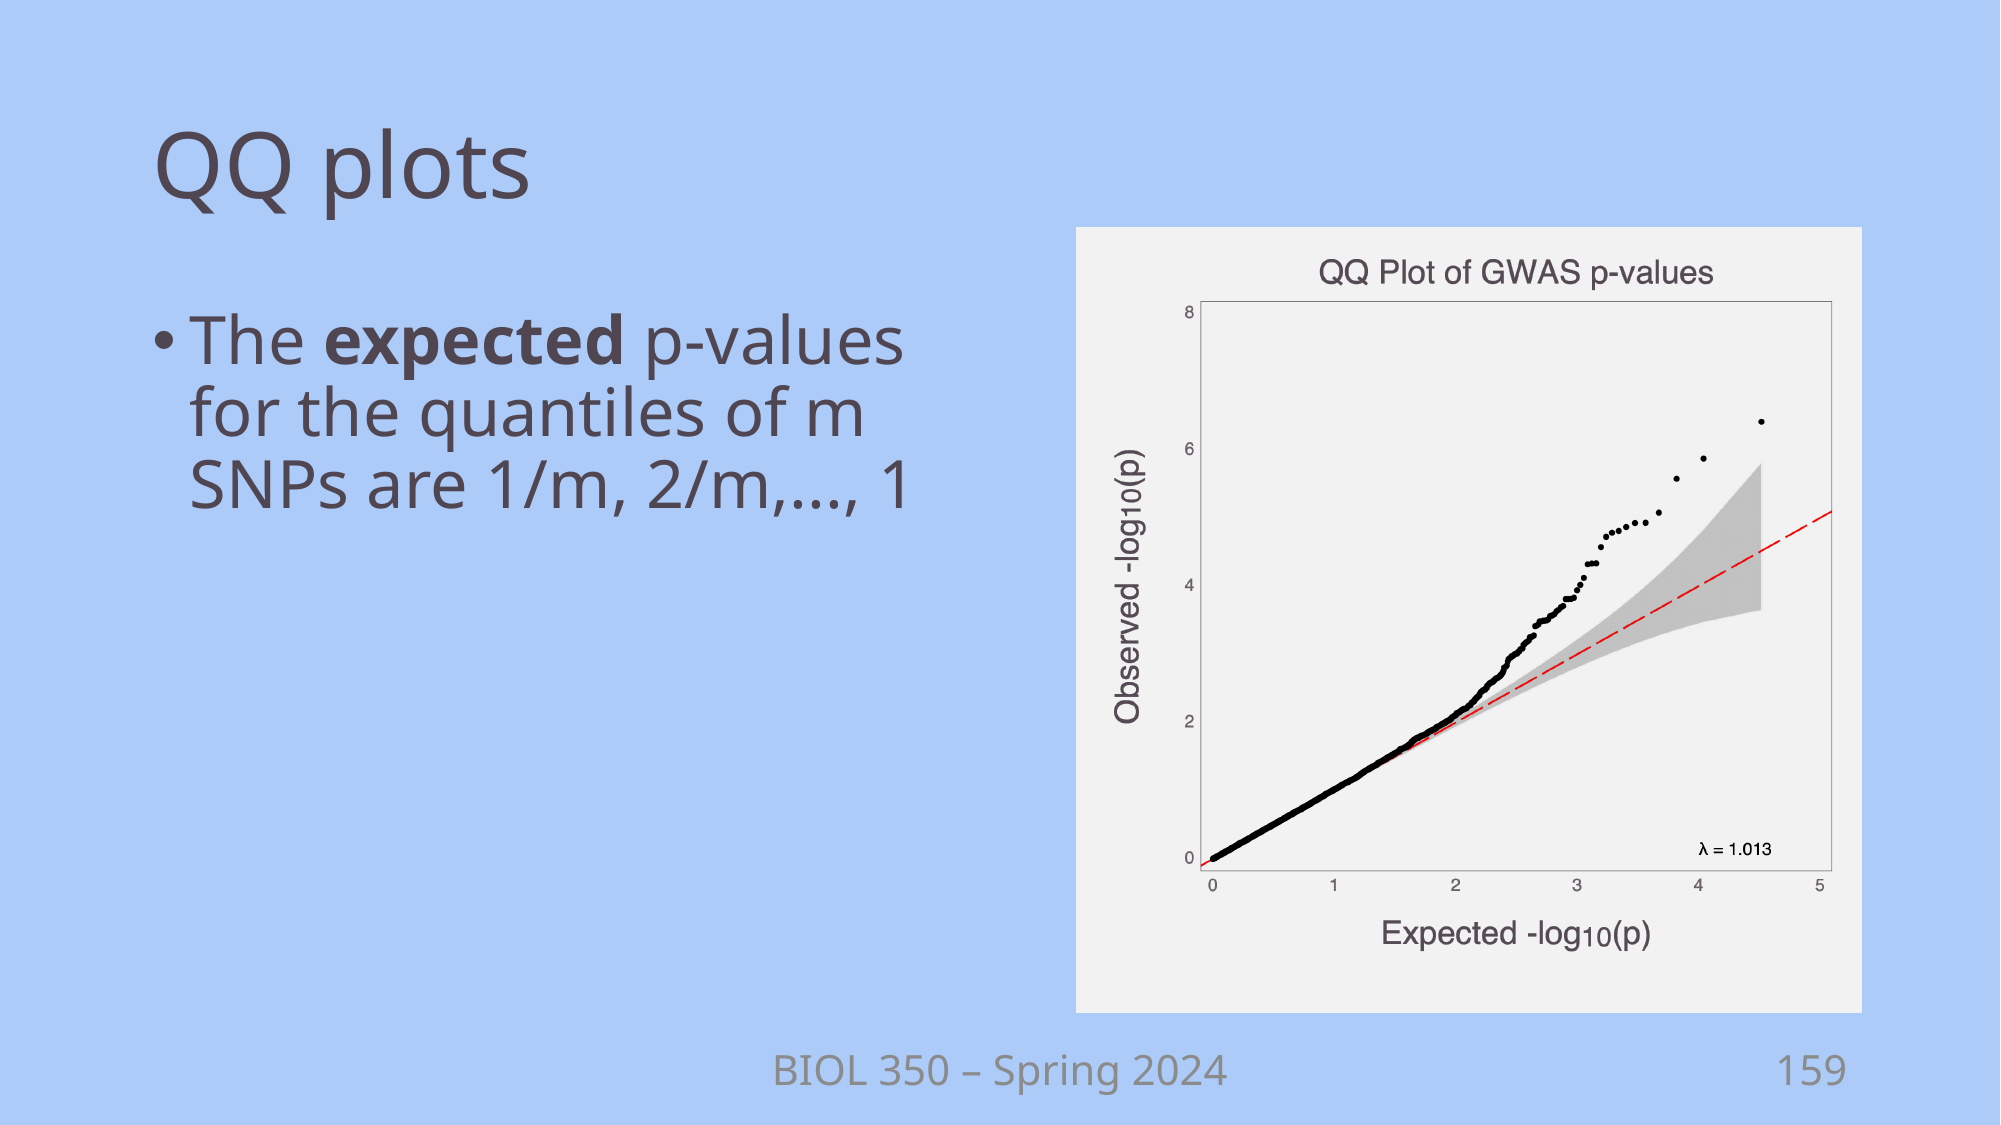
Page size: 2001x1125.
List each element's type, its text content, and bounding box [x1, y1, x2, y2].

list The expected p-values for the quantiles of m SNPs are 1/m, 2/m,..., 1 [137, 299, 988, 1014]
title QQ plots [137, 59, 1863, 278]
footer BIOL 350 – Spring 2024 [662, 1042, 1338, 1103]
slide_number 159 [1412, 1042, 1863, 1103]
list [1076, 227, 1863, 1014]
